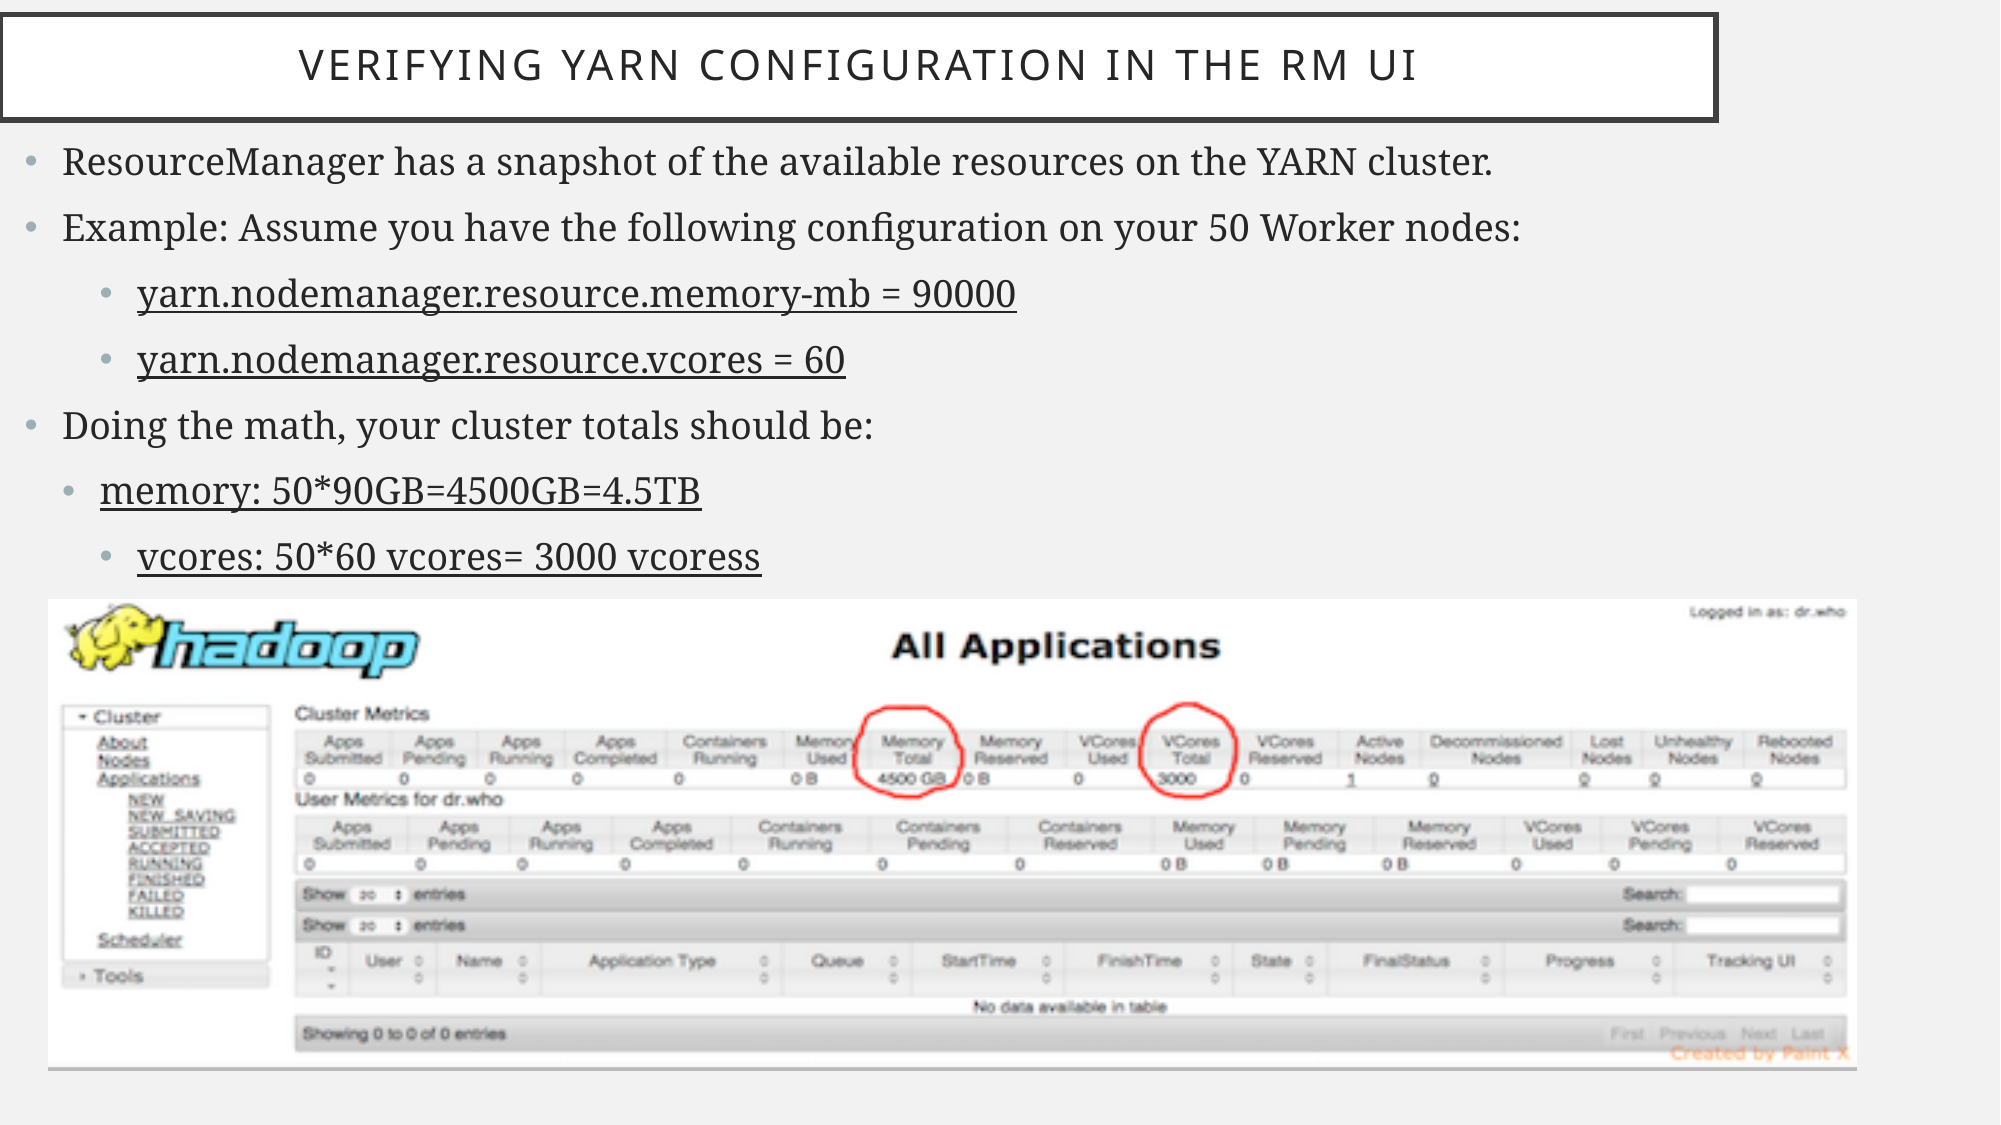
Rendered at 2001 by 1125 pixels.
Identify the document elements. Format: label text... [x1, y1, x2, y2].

list ResourceManager has a snapshot of the available resources on the YARN cluster. Example: Assume you have the following configuration on your 50 Worker nodes: yarn.nodemanager.resource.memory-mb = 90000 yarn.nodemanager.resource.vcores = 60 Doing the math, your cluster totals should be: memory: 50*90GB=4500GB=4.5TB vcores: 50*60 vcores= 3000 vcoress [9, 130, 1959, 1090]
picture [48, 599, 1857, 1071]
title Verifying YARN Configuration in the RM UI [0, 12, 1719, 123]
